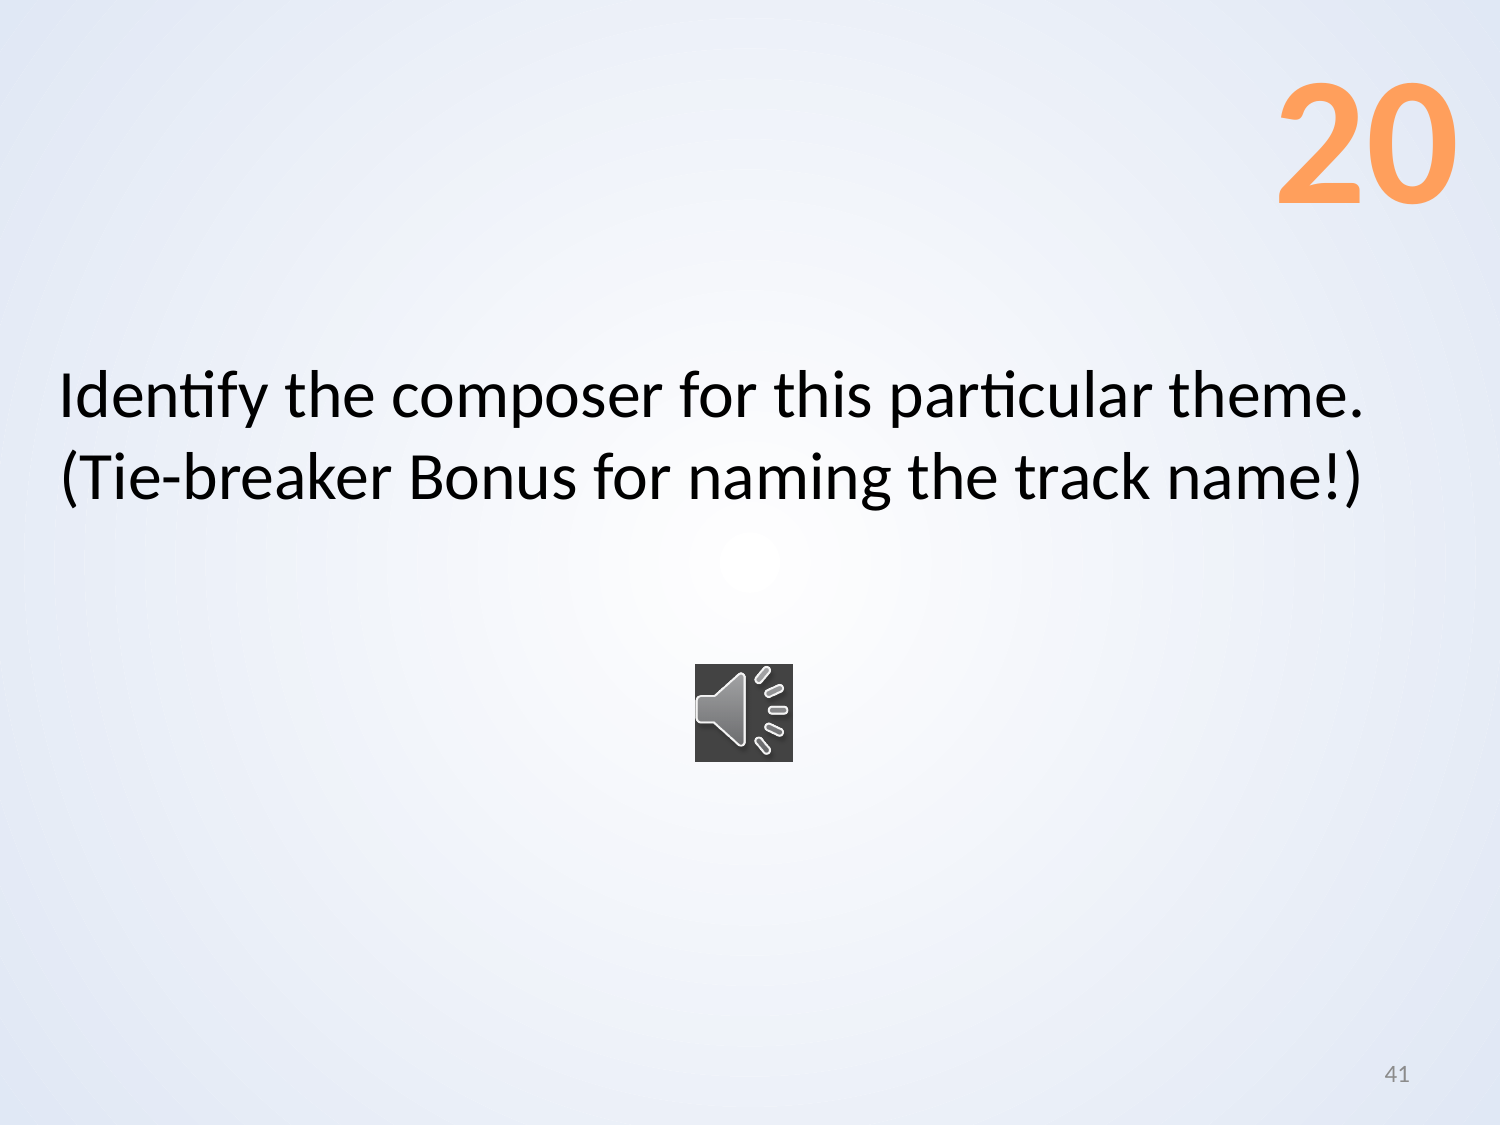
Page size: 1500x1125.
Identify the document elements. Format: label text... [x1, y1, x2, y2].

text_box 20 [1125, 99, 1475, 160]
slide_number 41 [1074, 1042, 1425, 1103]
picture [694, 662, 795, 764]
title Identify the composer for this particular theme. (Tie-breaker Bonus for naming the track name!) [37, 337, 1388, 525]
